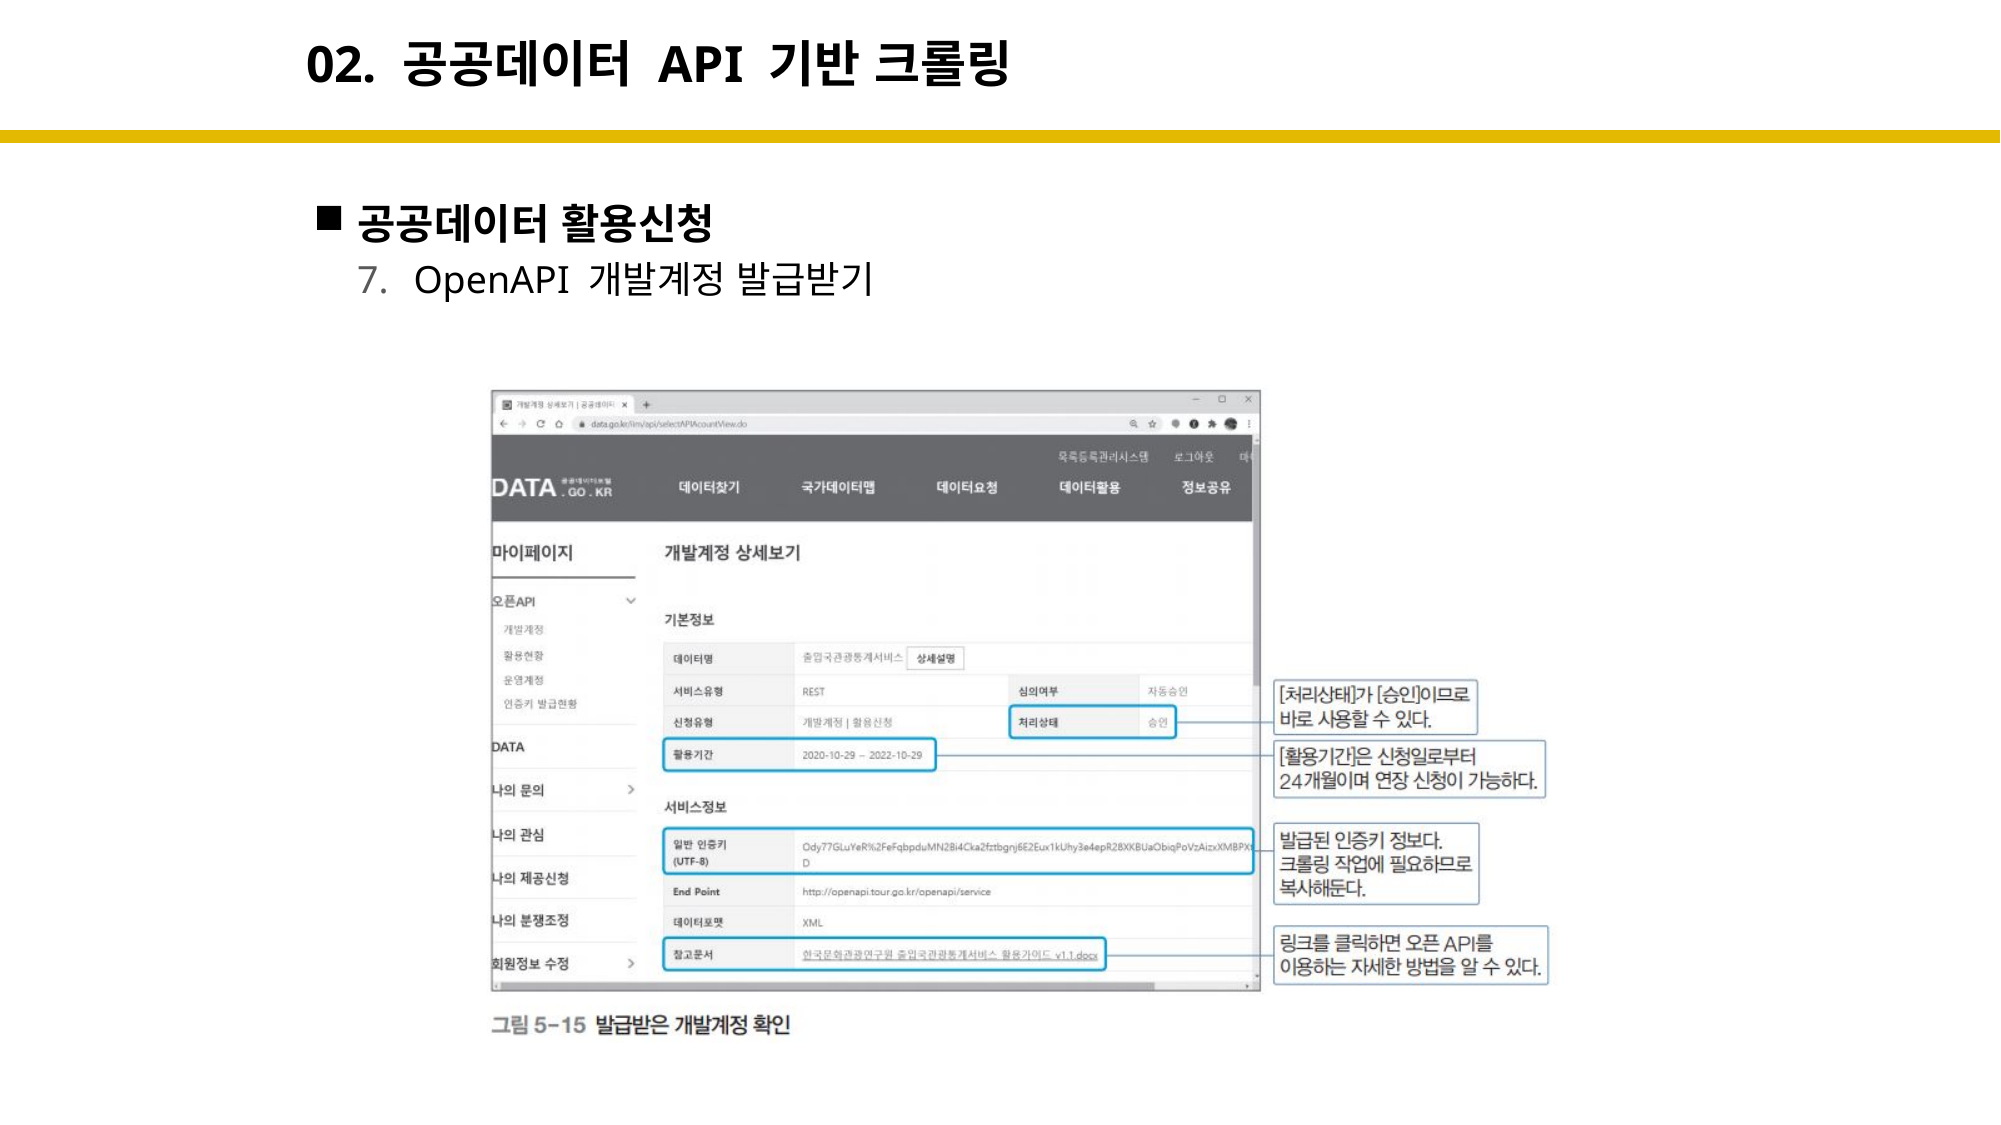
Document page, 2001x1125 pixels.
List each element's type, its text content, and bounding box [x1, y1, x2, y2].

title 02. 공공데이터 API 기반 크롤링 [291, 17, 1532, 107]
list 공공데이터 활용신청 OpenAPI 개발계정 발급받기 [298, 165, 1750, 1064]
picture [487, 385, 1561, 1043]
